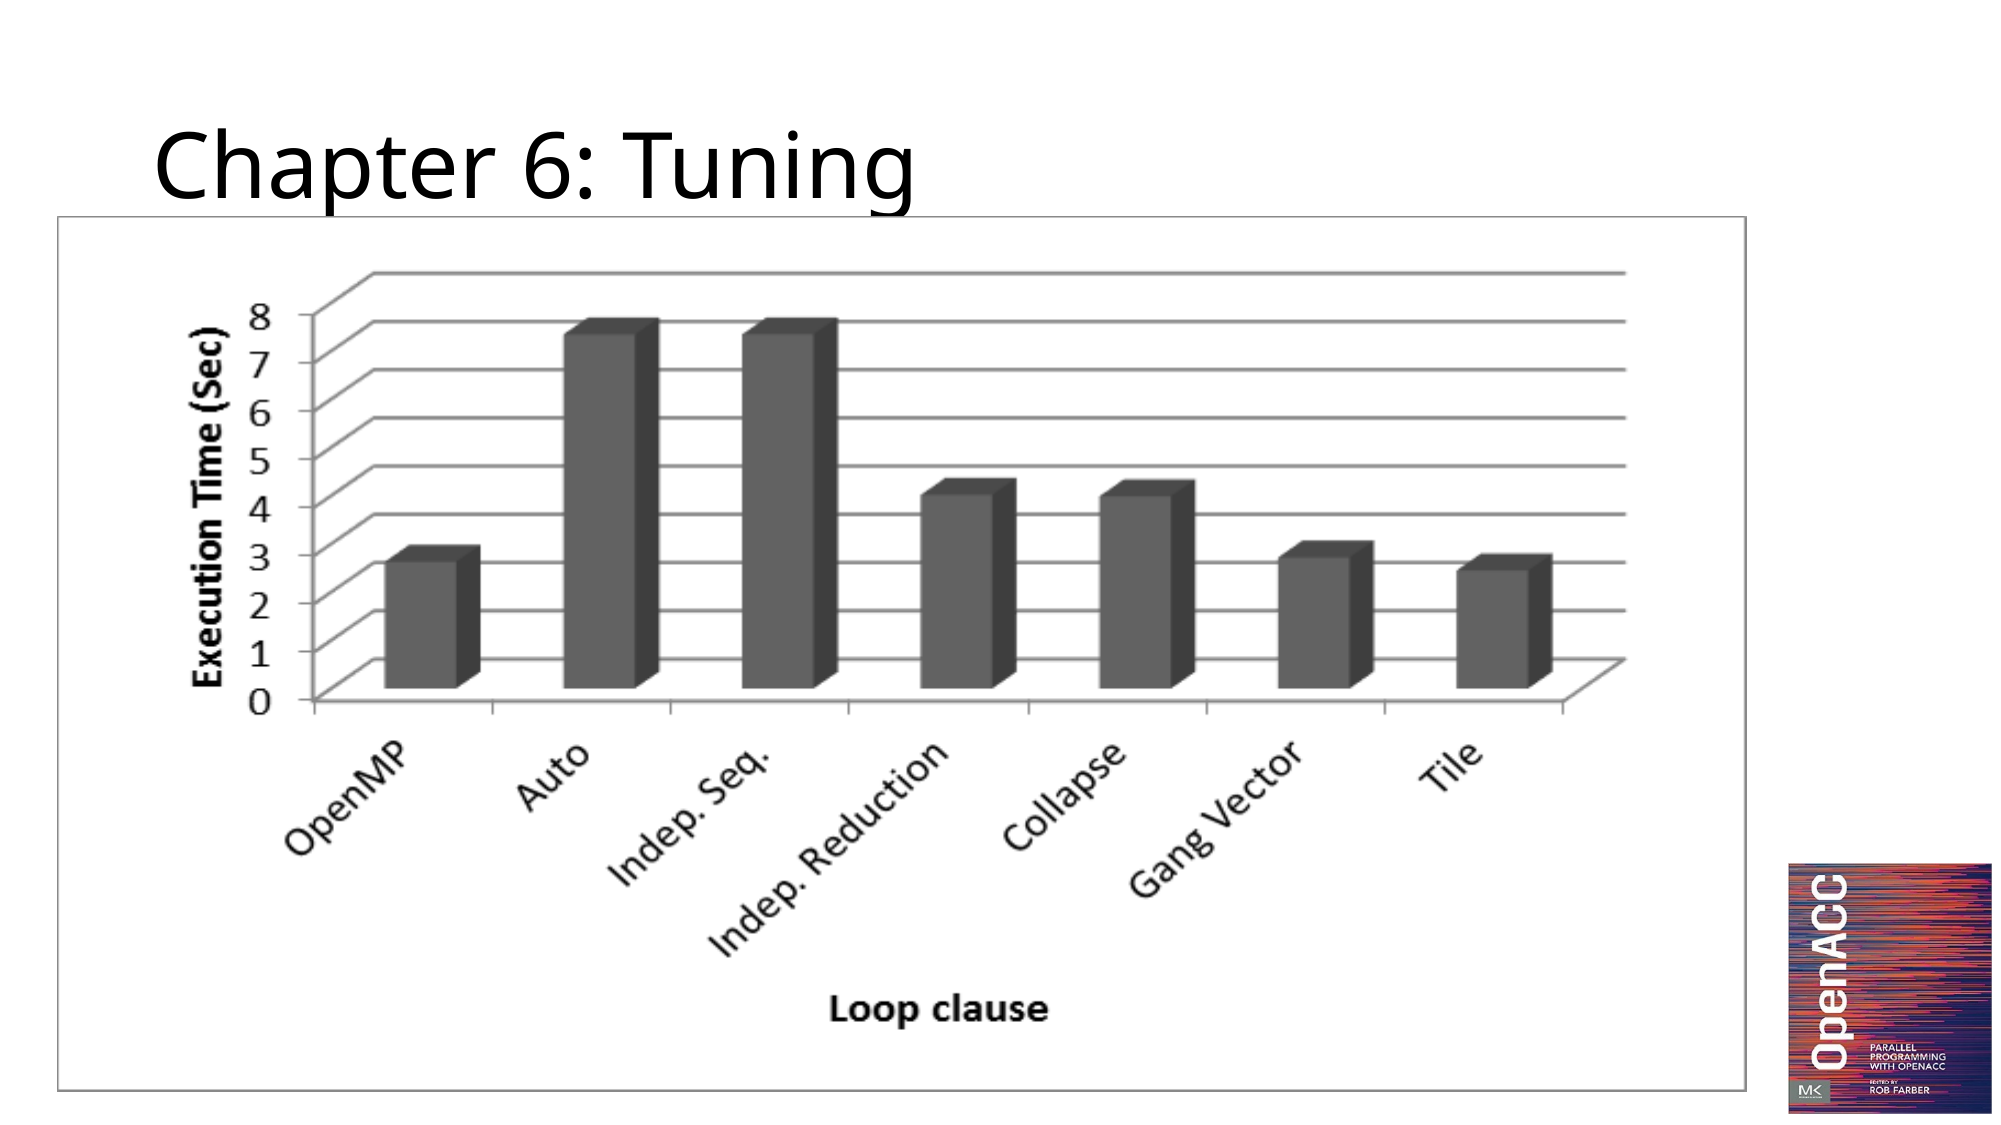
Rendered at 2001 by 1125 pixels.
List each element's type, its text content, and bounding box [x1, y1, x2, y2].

picture [57, 216, 1747, 1092]
picture [1788, 863, 1992, 1114]
title Chapter 6: Tuning [137, 59, 1863, 278]
